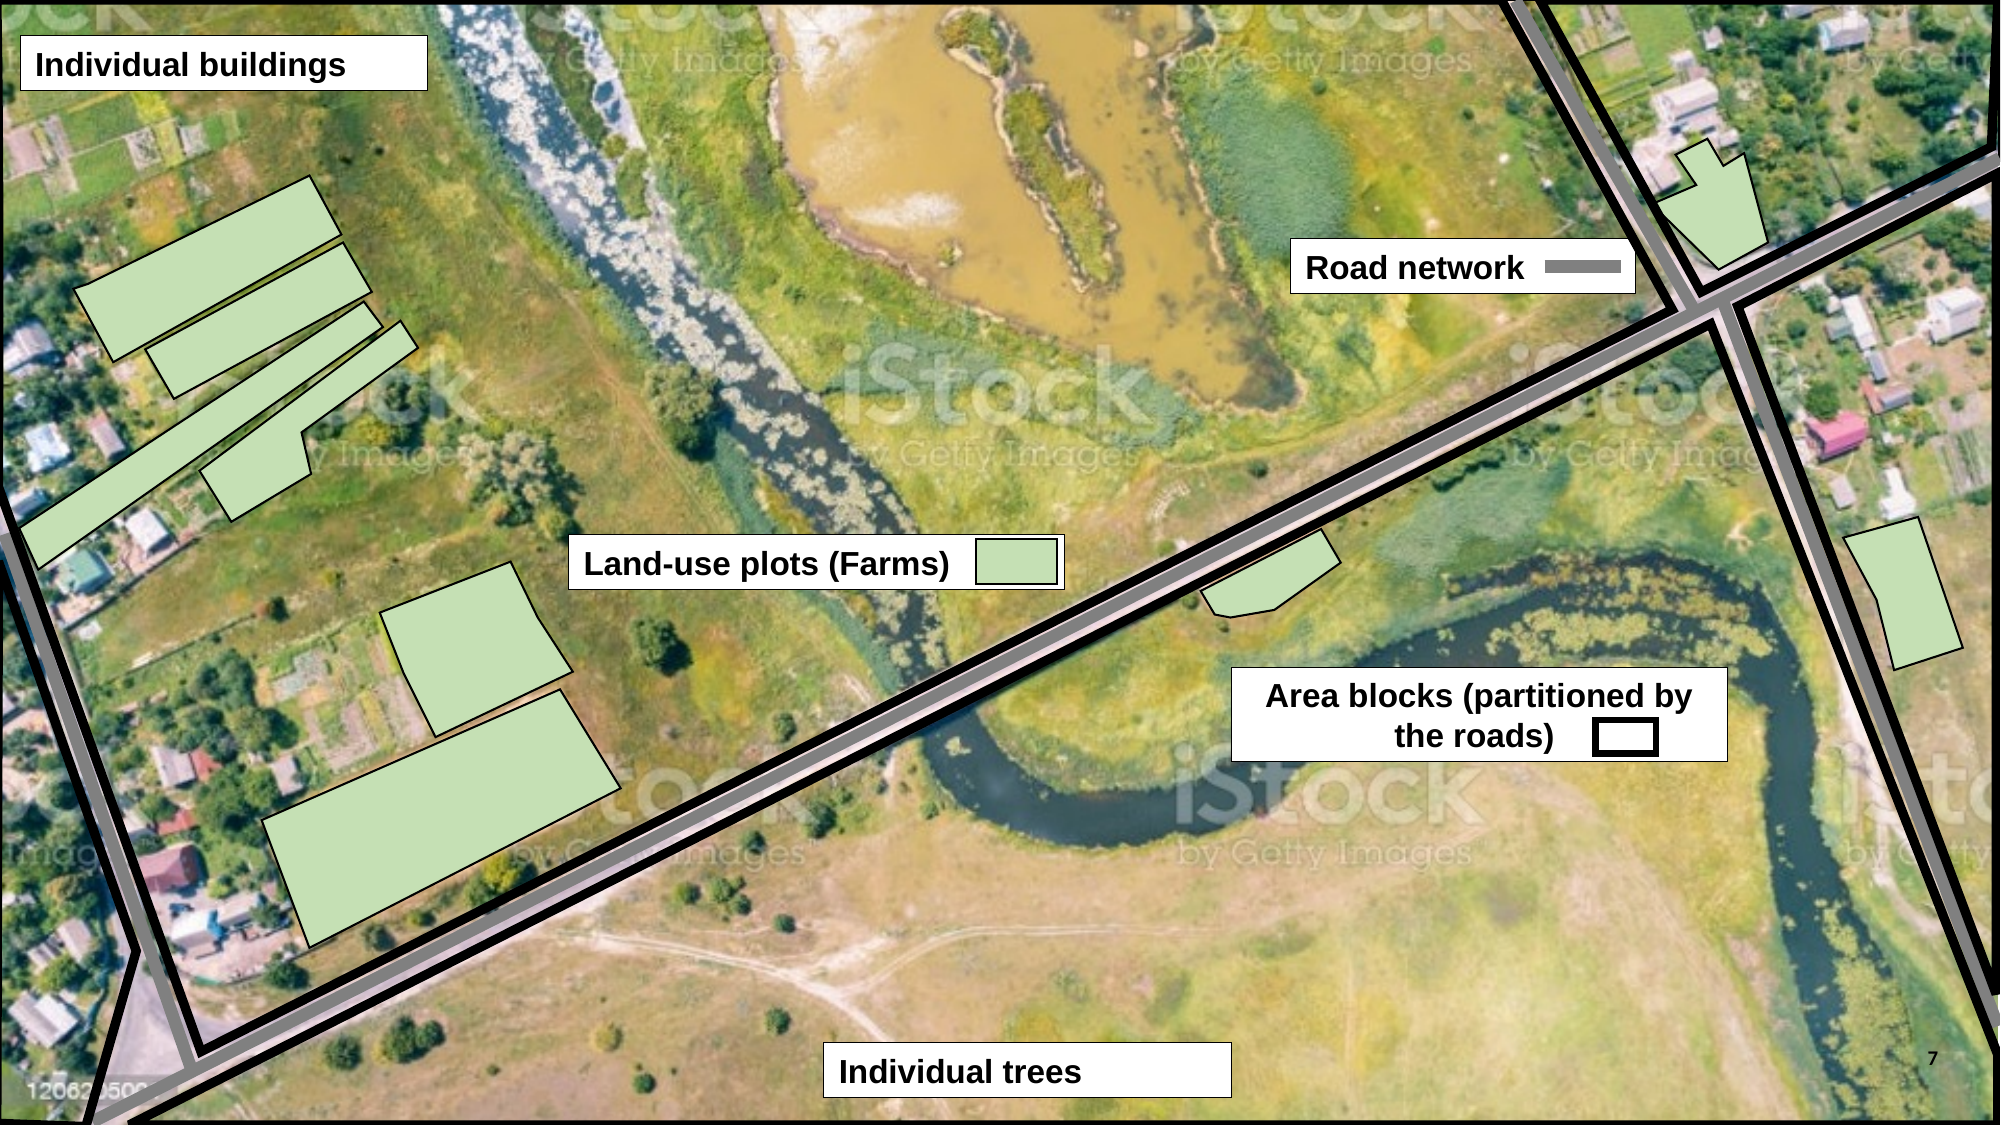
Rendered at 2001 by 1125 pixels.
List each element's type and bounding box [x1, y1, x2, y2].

picture [0, 561, 1998, 1125]
text_box [1723, 301, 1998, 1027]
picture [0, 1, 1515, 556]
text_box [4, 534, 92, 1071]
text_box [92, 158, 2000, 1122]
picture [1698, 1, 1998, 158]
text_box [1515, 0, 1698, 317]
